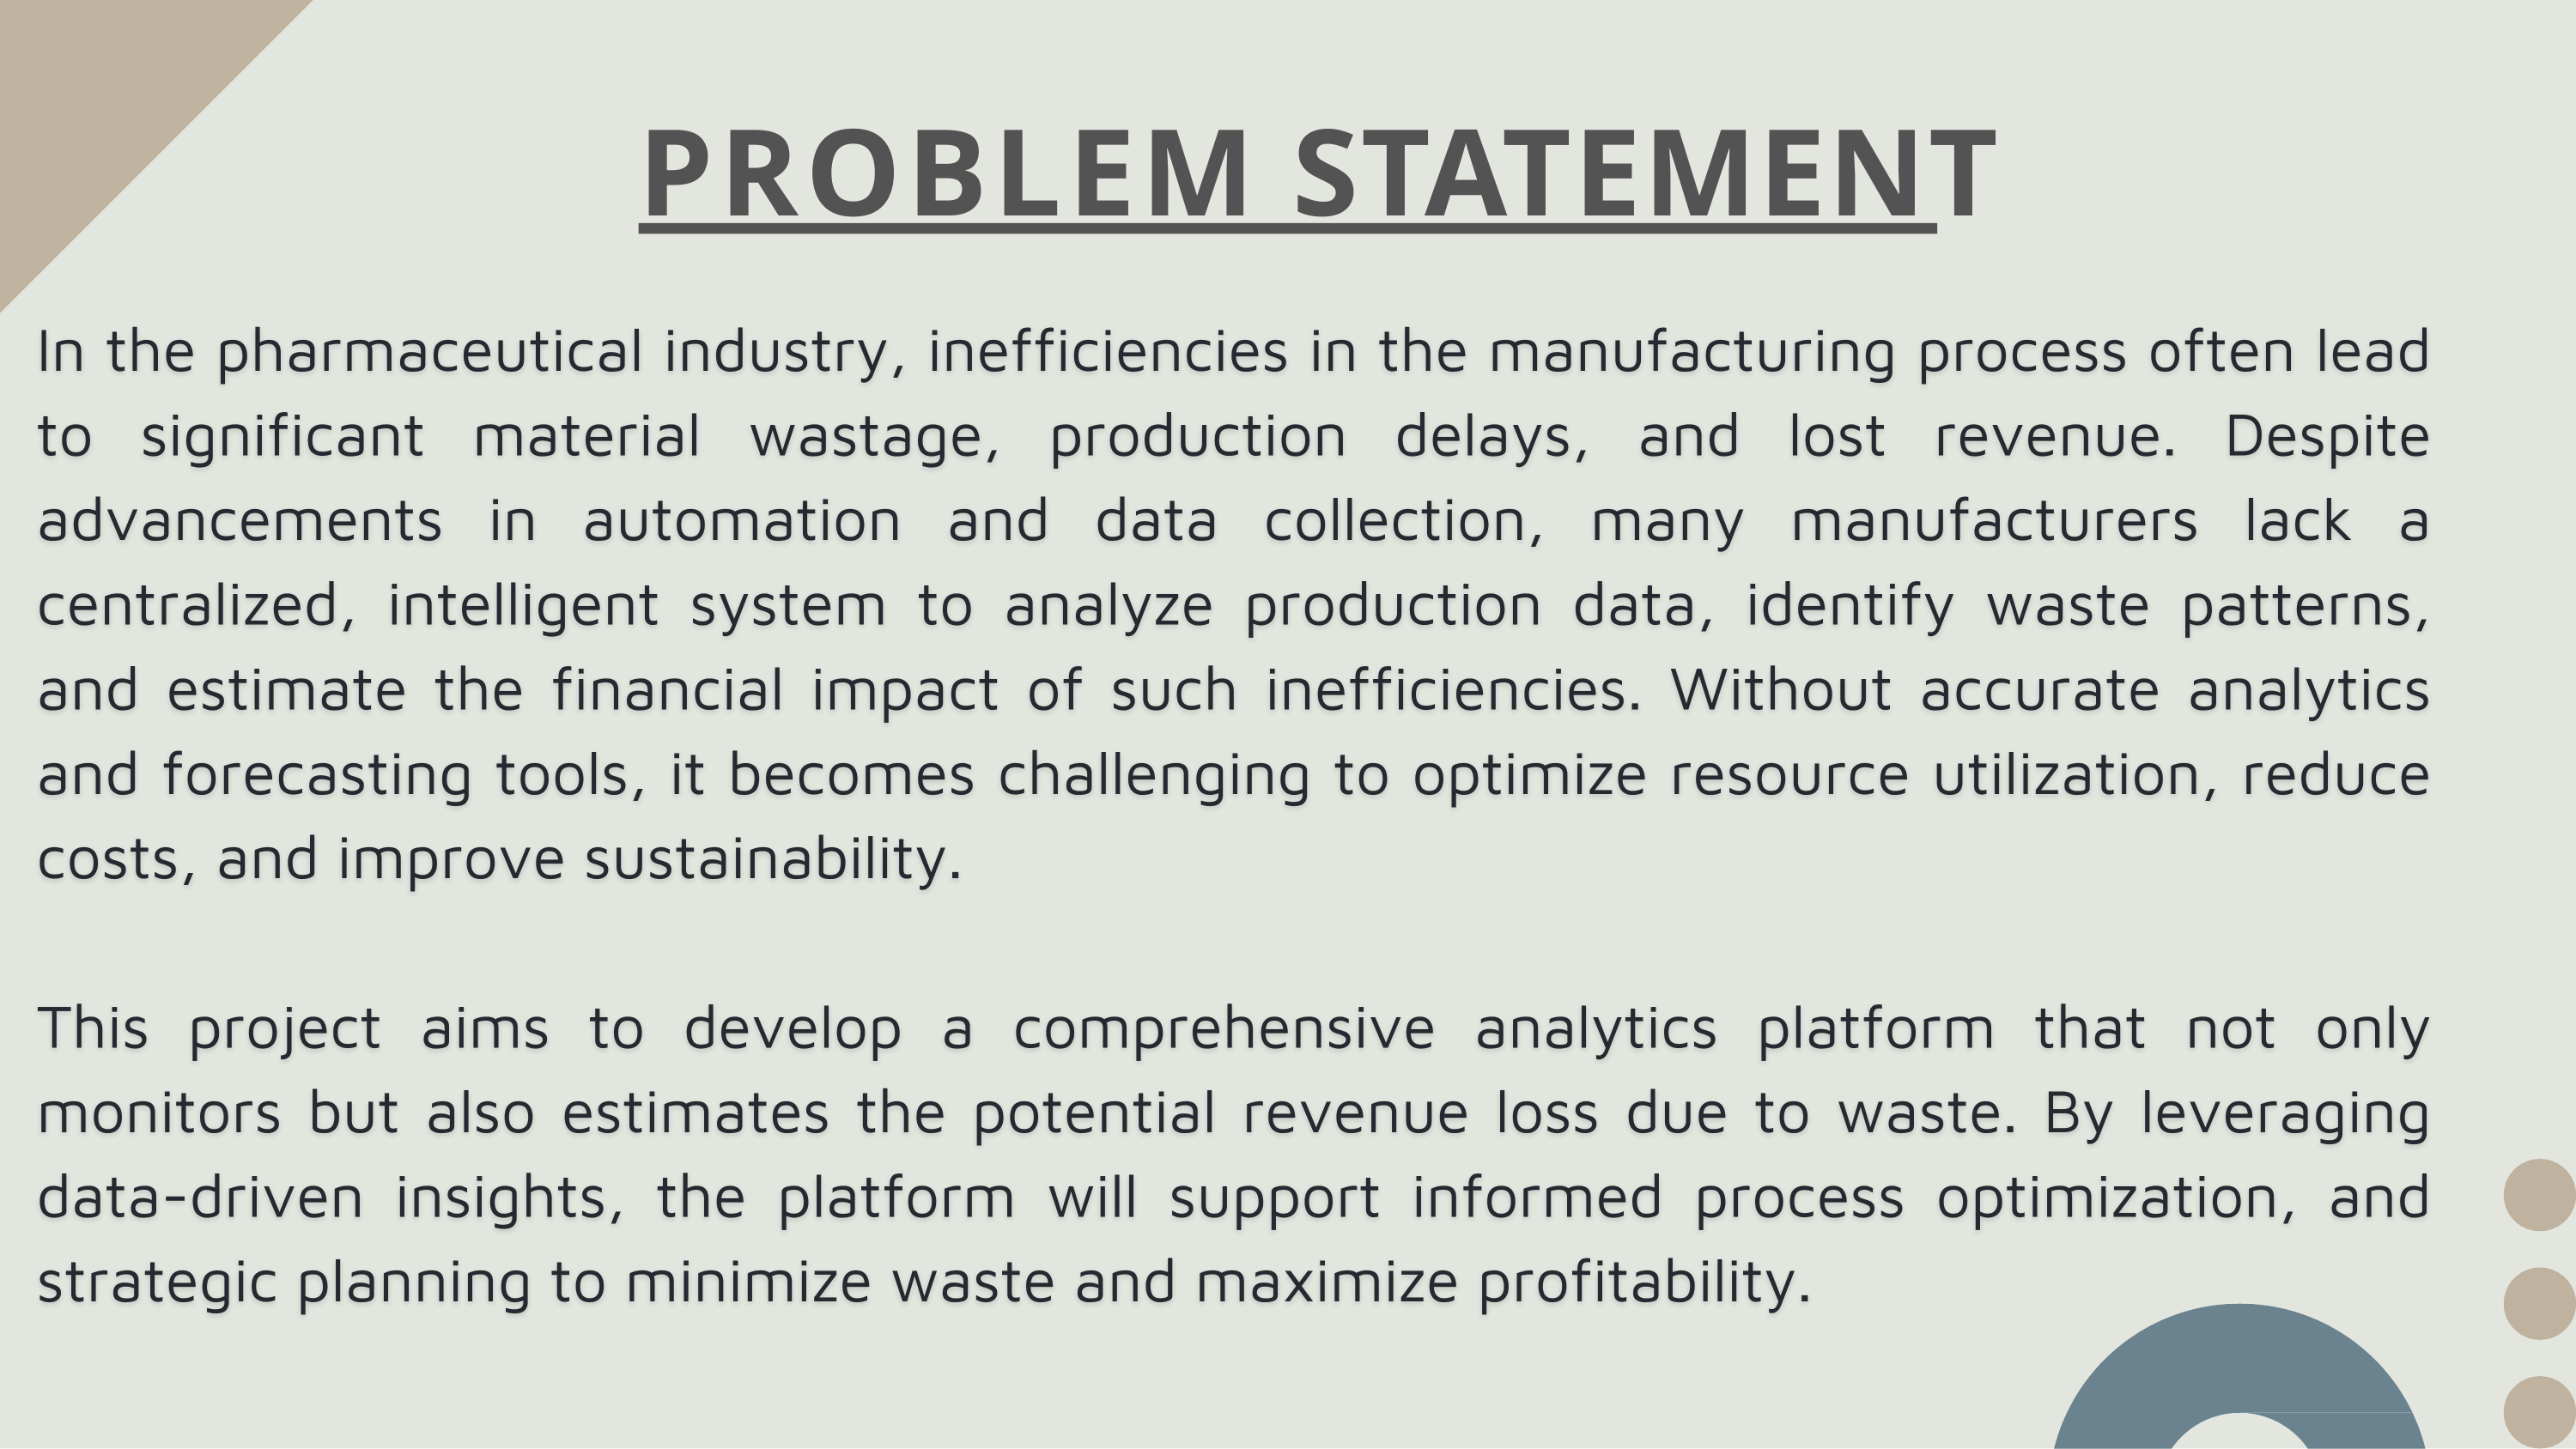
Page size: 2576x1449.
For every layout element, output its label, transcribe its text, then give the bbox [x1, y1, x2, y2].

text_box [2503, 1267, 2576, 1340]
text_box [2503, 1159, 2576, 1232]
text_box [2054, 1336, 2426, 1449]
title PROBLEM STATEMENT [570, 94, 2006, 308]
text_box [2503, 1376, 2576, 1449]
picture [27, 311, 2439, 1326]
text_box [0, 0, 313, 313]
